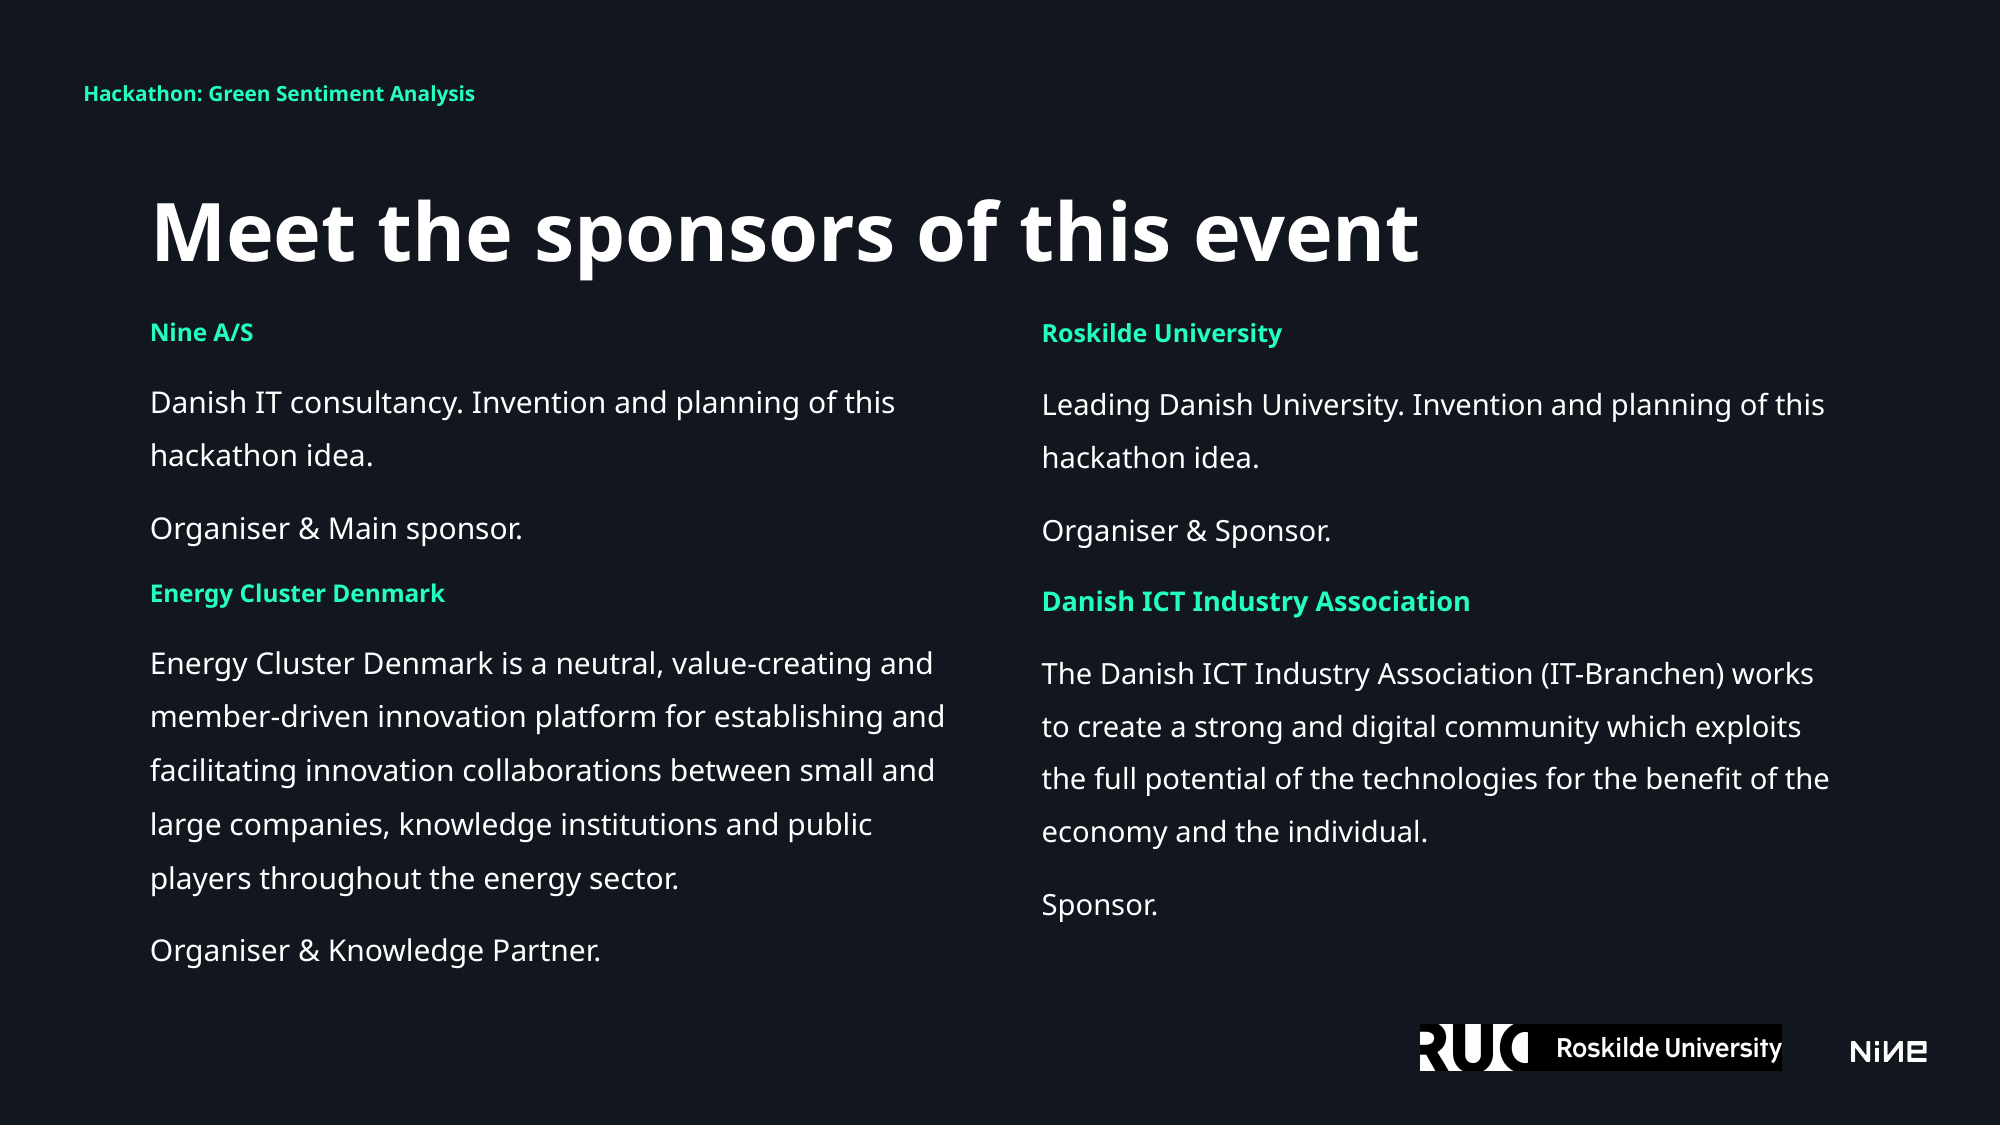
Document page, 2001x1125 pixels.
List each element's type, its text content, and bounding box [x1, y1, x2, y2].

list Hackathon: Green Sentiment Analysis [83, 73, 1009, 109]
title Meet the sponsors of this event [150, 160, 1851, 278]
list Nine A/S Danish IT consultancy. Invention and planning of this hackathon idea. Organiser & Main sponsor. Energy Cluster Denmark Energy Cluster Denmark is a neutral, value-creating and member-driven innovation platform for establishing and facilitating innovation collaborations between small and large companies, knowledge institutions and public players throughout the energy sector. Organiser & Knowledge Partner. [149, 302, 959, 970]
picture [1851, 1041, 1927, 1062]
list Roskilde University Leading Danish University. Invention and planning of this hackathon idea. Organiser & Sponsor. Danish ICT Industry Association The Danish ICT Industry Association (IT-Branchen) works to create a strong and digital community which exploits the full potential of the technologies for the benefit of the economy and the individual. Sponsor. [1041, 302, 1851, 970]
picture [1420, 1024, 1782, 1071]
